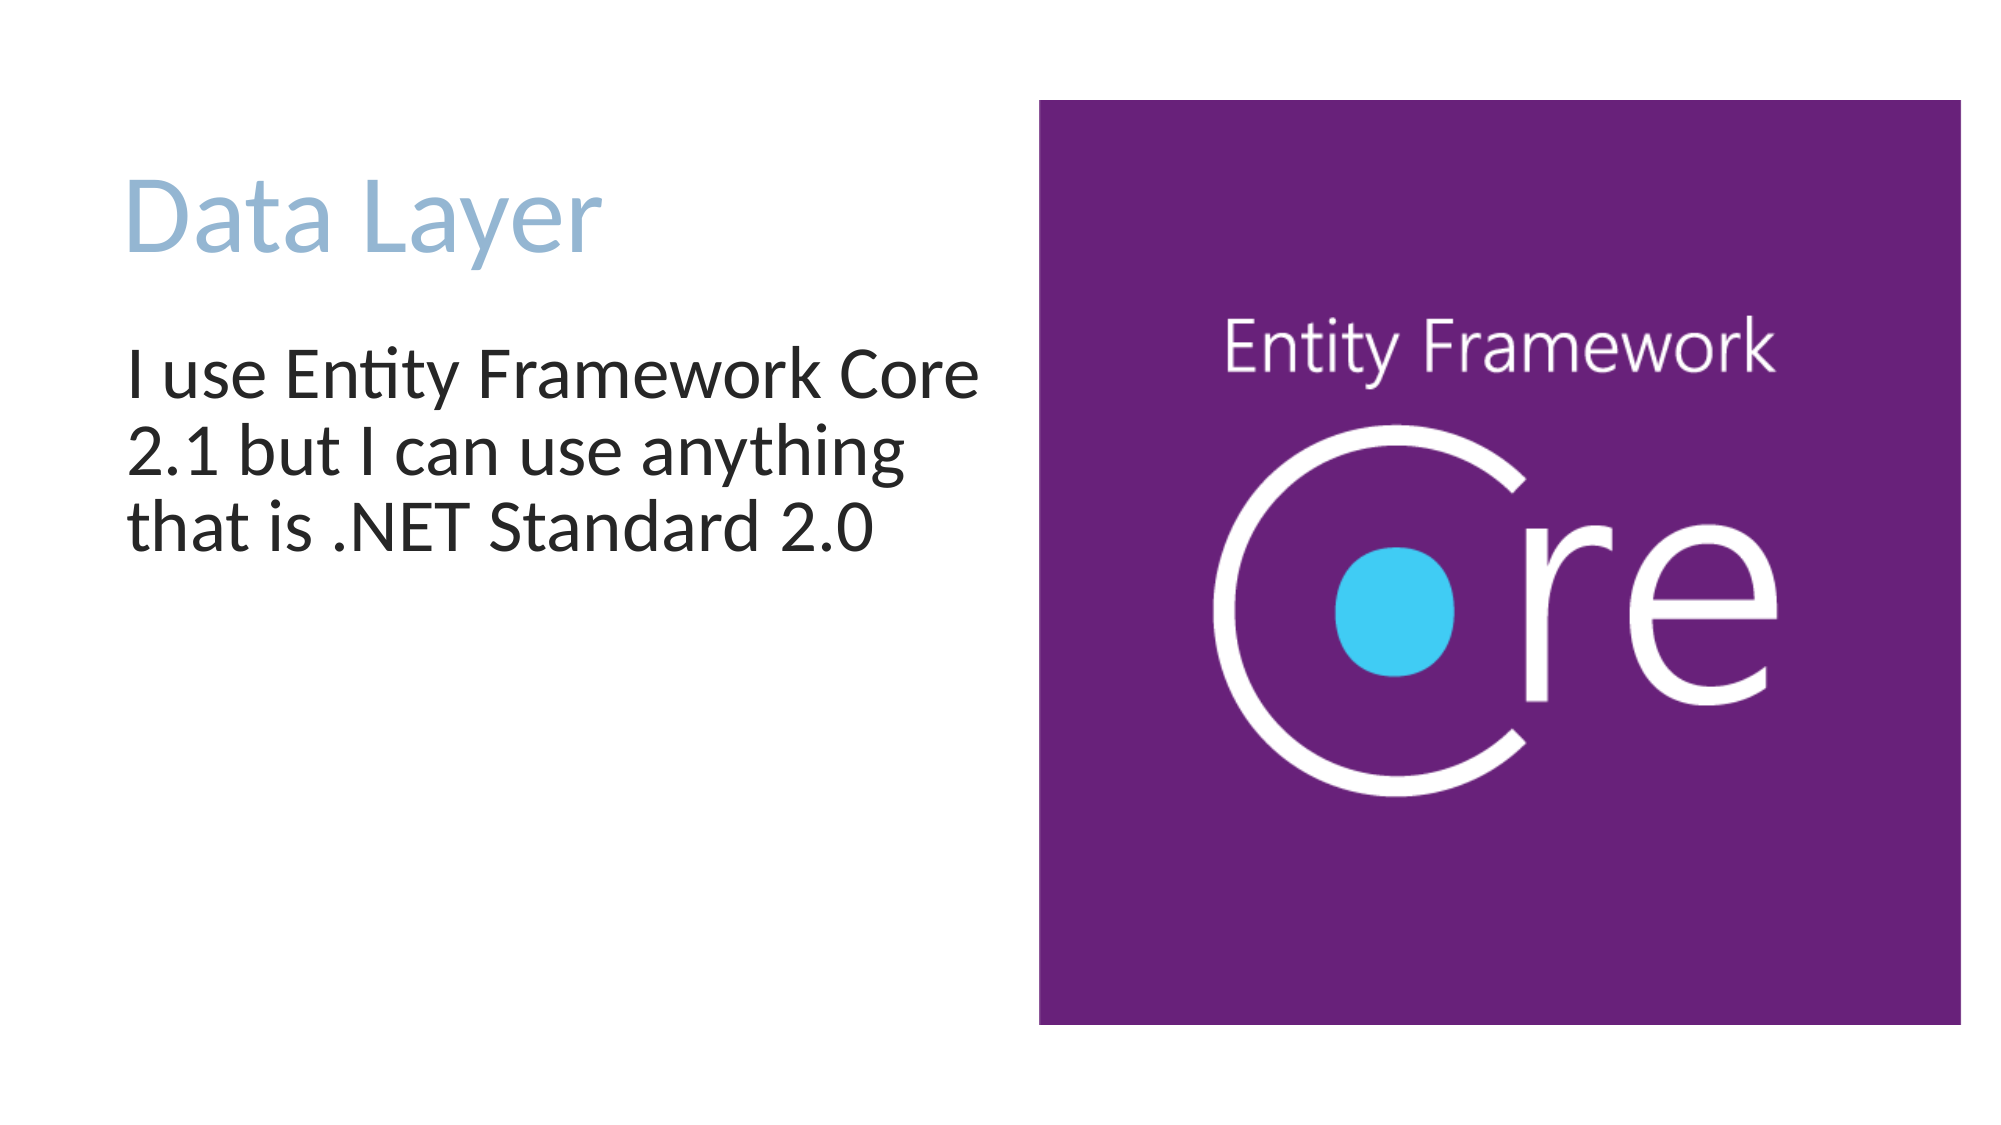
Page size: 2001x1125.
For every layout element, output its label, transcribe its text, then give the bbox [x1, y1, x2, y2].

title Data Layer [107, 81, 1875, 354]
picture [1038, 100, 1963, 1025]
list I use Entity Framework Core 2.1 but I can use anything that is .NET Standard 2.0 [111, 329, 1000, 948]
